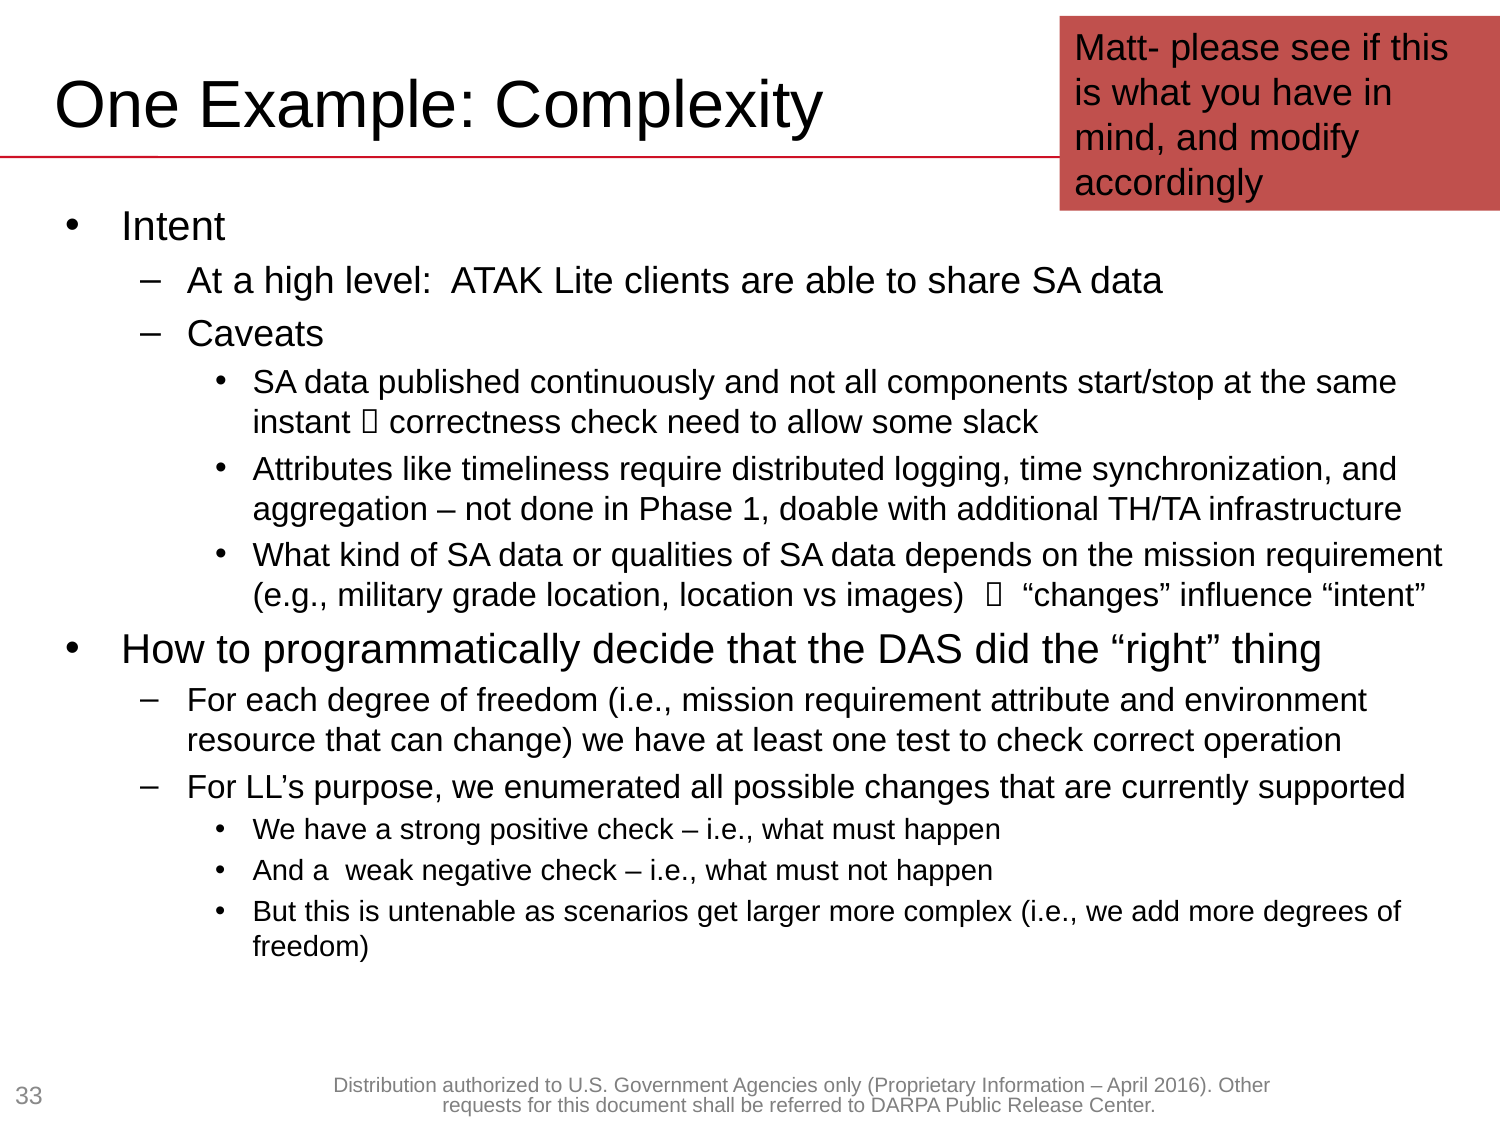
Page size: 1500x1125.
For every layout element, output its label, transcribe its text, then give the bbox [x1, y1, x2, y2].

list Intent At a high level: ATAK Lite clients are able to share SA data Caveats SA data published continuously and not all components start/stop at the same instant  correctness check need to allow some slack Attributes like timeliness require distributed logging, time synchronization, and aggregation – not done in Phase 1, doable with additional TH/TA infrastructure What kind of SA data or qualities of SA data depends on the mission requirement (e.g., military grade location, location vs images)  “changes” influence “intent” How to programmatically decide that the DAS did the “right” thing For each degree of freedom (i.e., mission requirement attribute and environment resource that can change) we have at least one test to check correct operation For LL’s purpose, we enumerated all possible changes that are currently supported We have a strong positive check – i.e., what must happen And a weak negative check – i.e., what must not happen But this is untenable as scenarios get larger more complex (i.e., we add more degrees of freedom) [49, 191, 1462, 1087]
title One Example: Complexity [39, 44, 1059, 158]
slide_number 33 [0, 1065, 208, 1125]
text_box Matt- please see if this is what you have in mind, and modify accordingly [1059, 15, 1500, 211]
